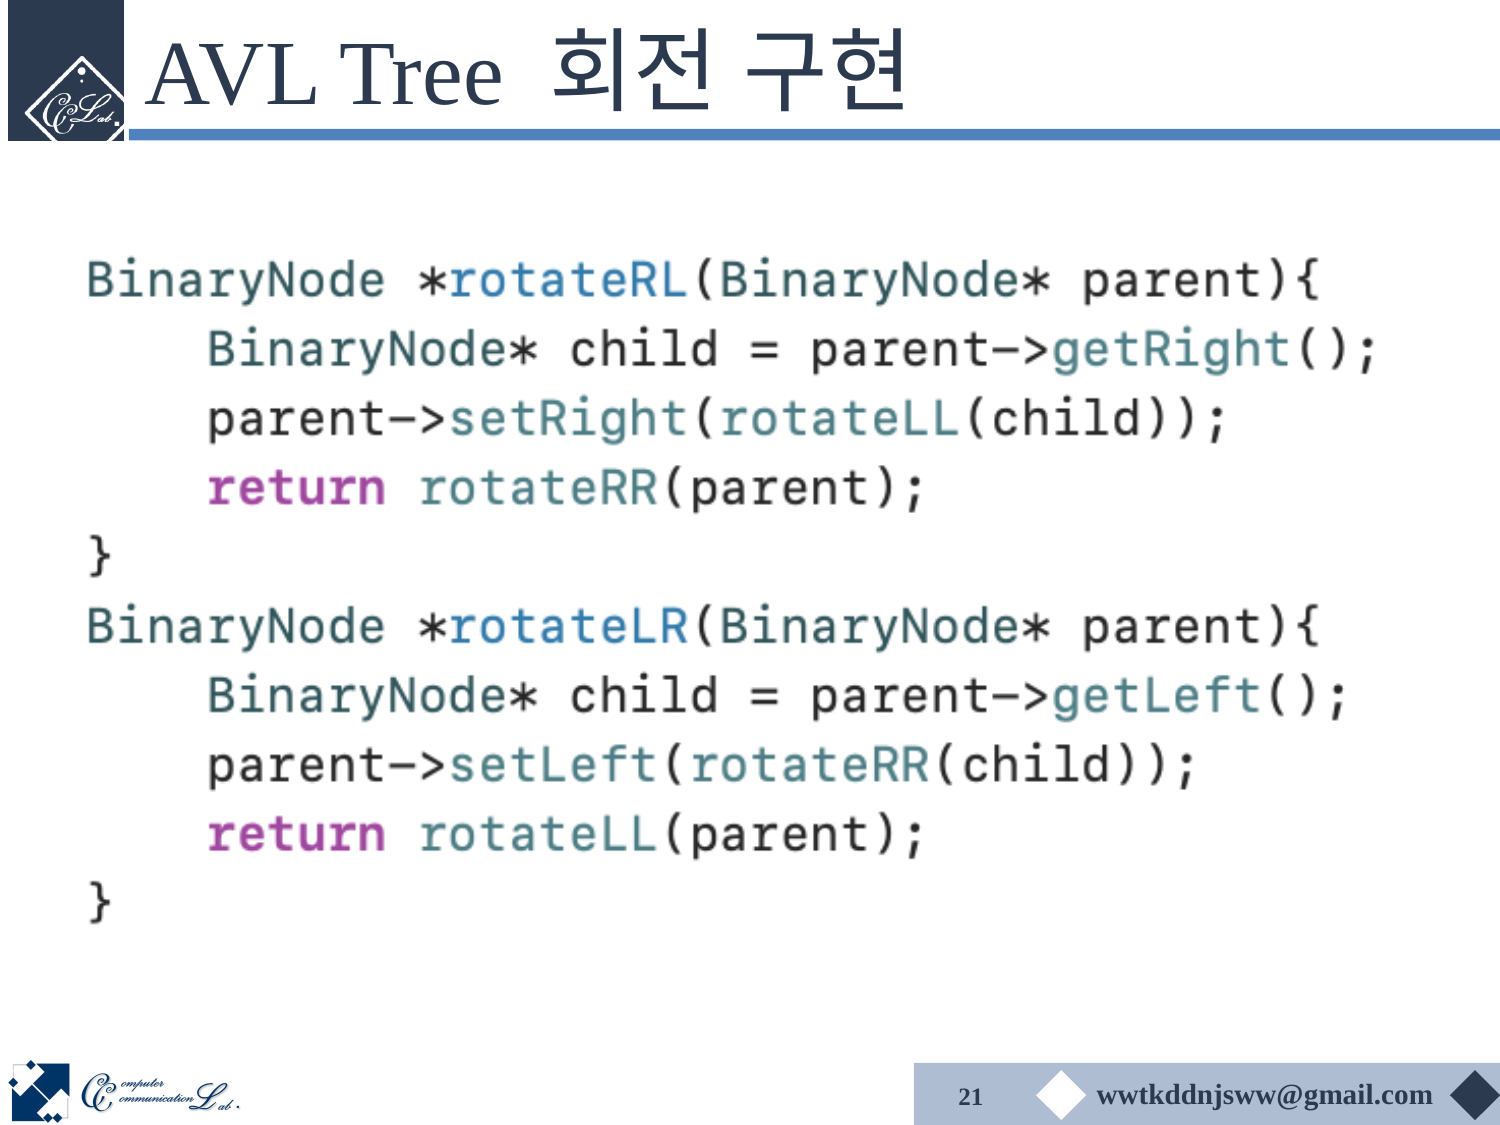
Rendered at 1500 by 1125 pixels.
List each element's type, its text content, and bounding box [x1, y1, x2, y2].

picture [8, 0, 124, 141]
title AVL Tree 회전 구현 [129, 10, 1474, 126]
picture [7, 1058, 243, 1125]
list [46, 248, 1406, 953]
